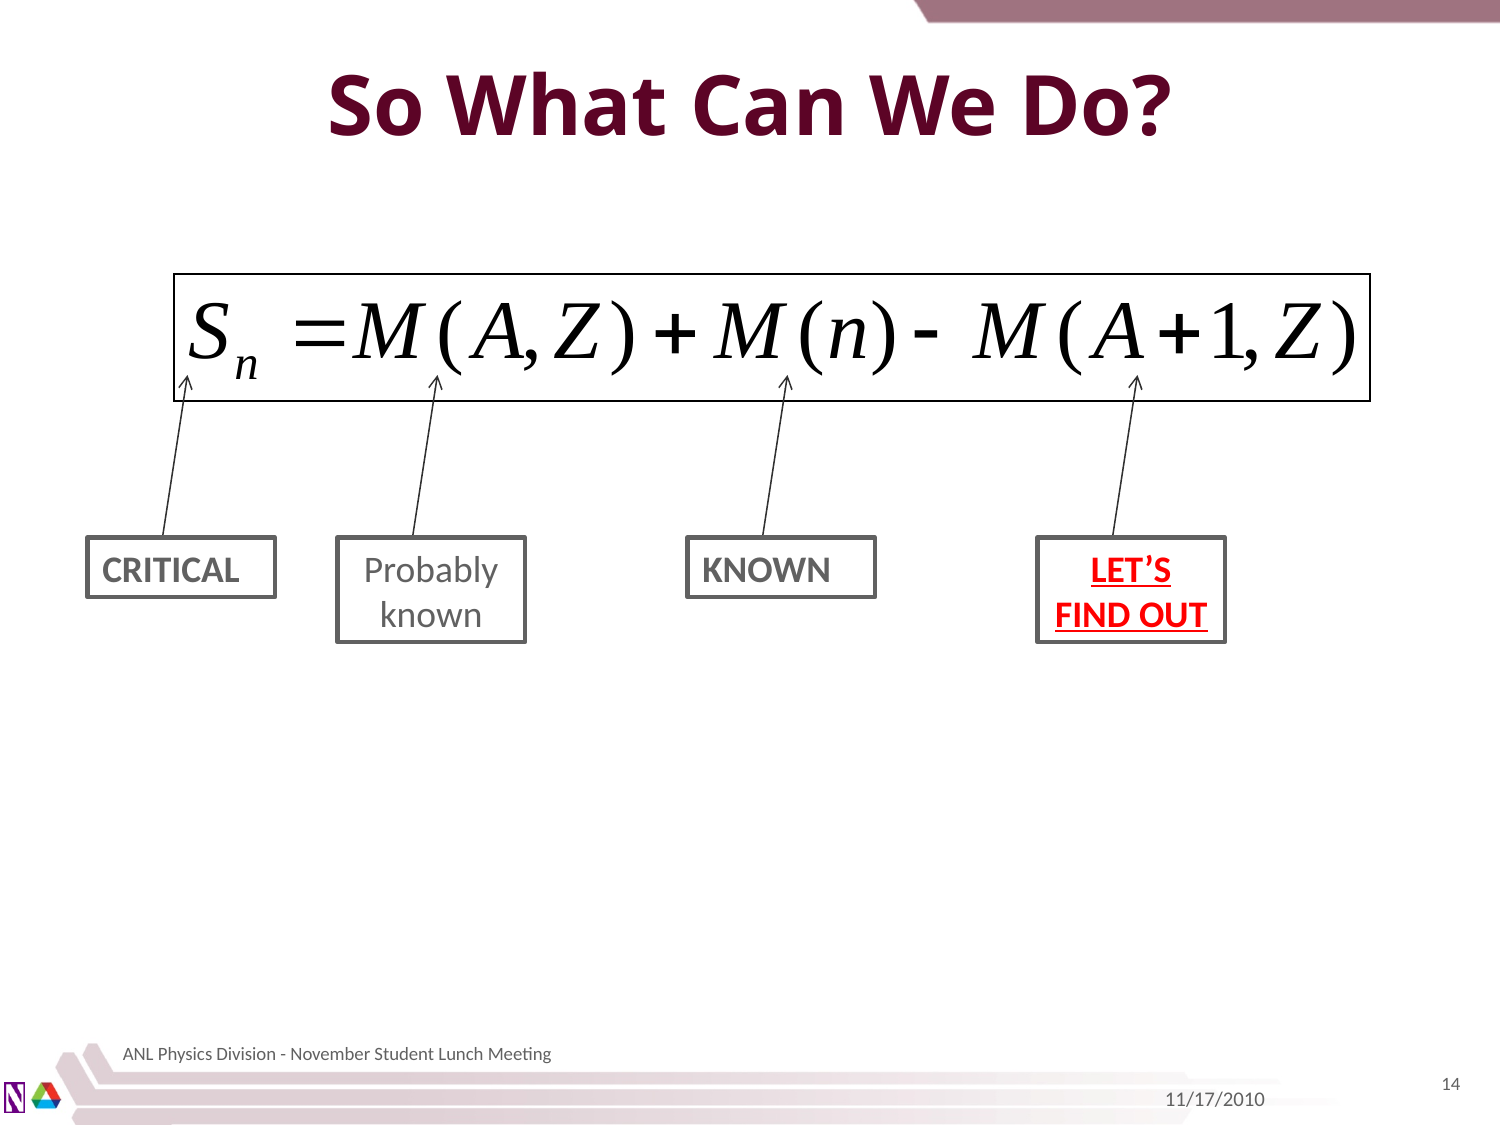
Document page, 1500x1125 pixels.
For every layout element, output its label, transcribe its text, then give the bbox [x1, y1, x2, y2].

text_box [174, 274, 1370, 401]
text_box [1037, 374, 1226, 644]
picture [0, 1037, 1500, 1125]
slide_number 14 [1412, 1064, 1476, 1125]
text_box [87, 374, 276, 599]
picture [0, 0, 1500, 24]
footer ANL Physics Division - November Student Lunch Meeting [107, 1034, 1083, 1073]
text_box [337, 374, 526, 644]
title So What Can We Do? [74, 44, 1426, 233]
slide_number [1149, 1077, 1376, 1113]
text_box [687, 374, 876, 599]
